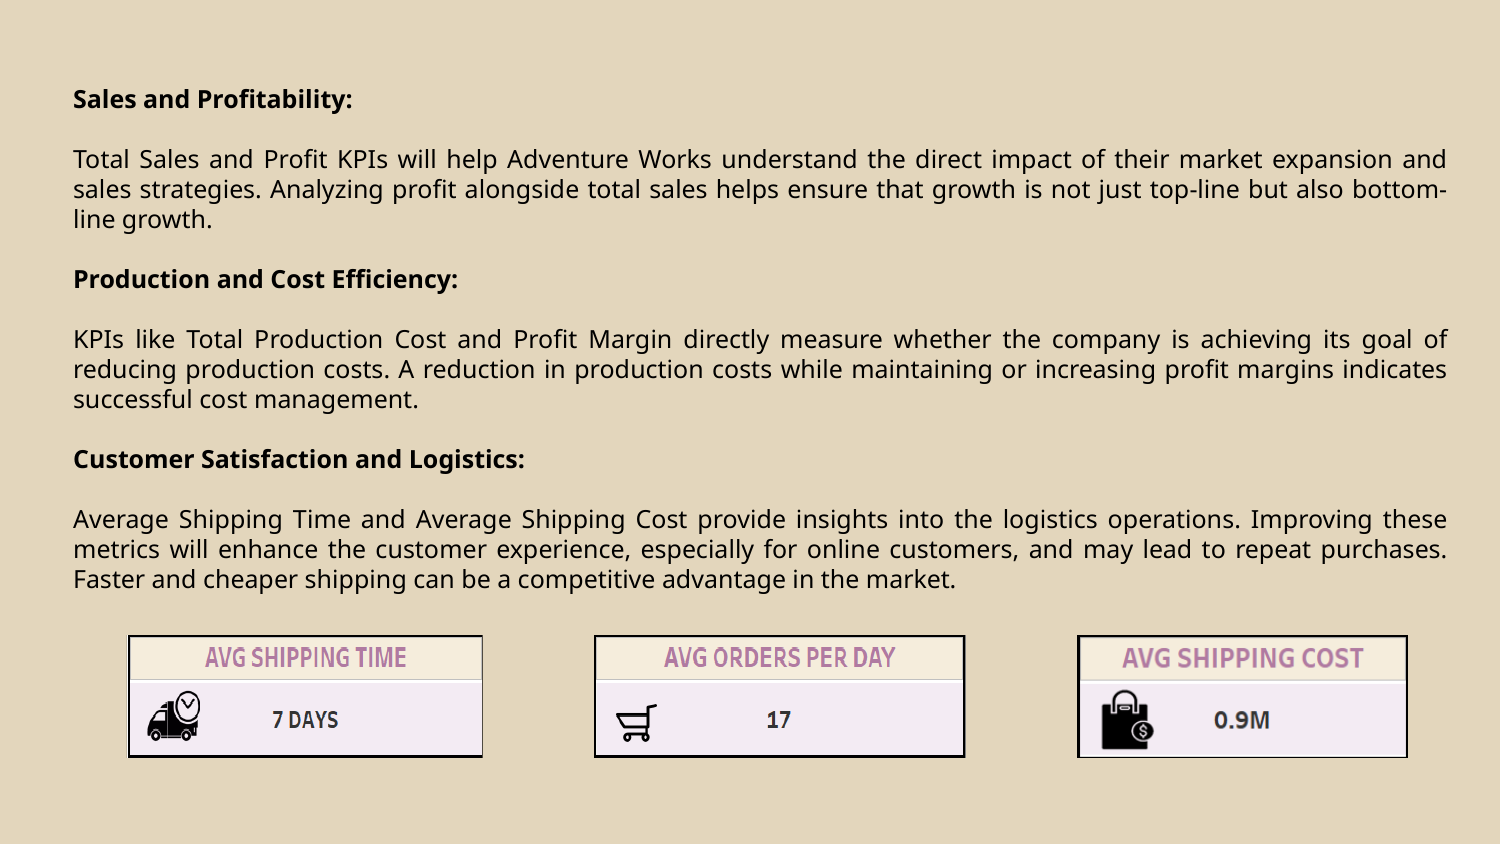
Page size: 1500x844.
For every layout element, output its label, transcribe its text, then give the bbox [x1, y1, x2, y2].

picture [1077, 635, 1408, 758]
picture [594, 635, 967, 758]
picture [126, 635, 483, 758]
text_box Sales and Profitability: Total Sales and Profit KPIs will help Adventure Works understand the direct impact of their market expansion and sales strategies. Analyzing profit alongside total sales helps ensure that growth is not just top-line but also bottom-line growth. Production and Cost Efficiency: KPIs like Total Production Cost and Profit Margin directly measure whether the company is achieving its goal of reducing production costs. A reduction in production costs while maintaining or increasing profit margins indicates successful cost management. Customer Satisfaction and Logistics: Average Shipping Time and Average Shipping Cost provide insights into the logistics operations. Improving these metrics will enhance the customer experience, especially for online customers, and may lead to repeat purchases. Faster and cheaper shipping can be a competitive advantage in the market. [58, 69, 1466, 794]
